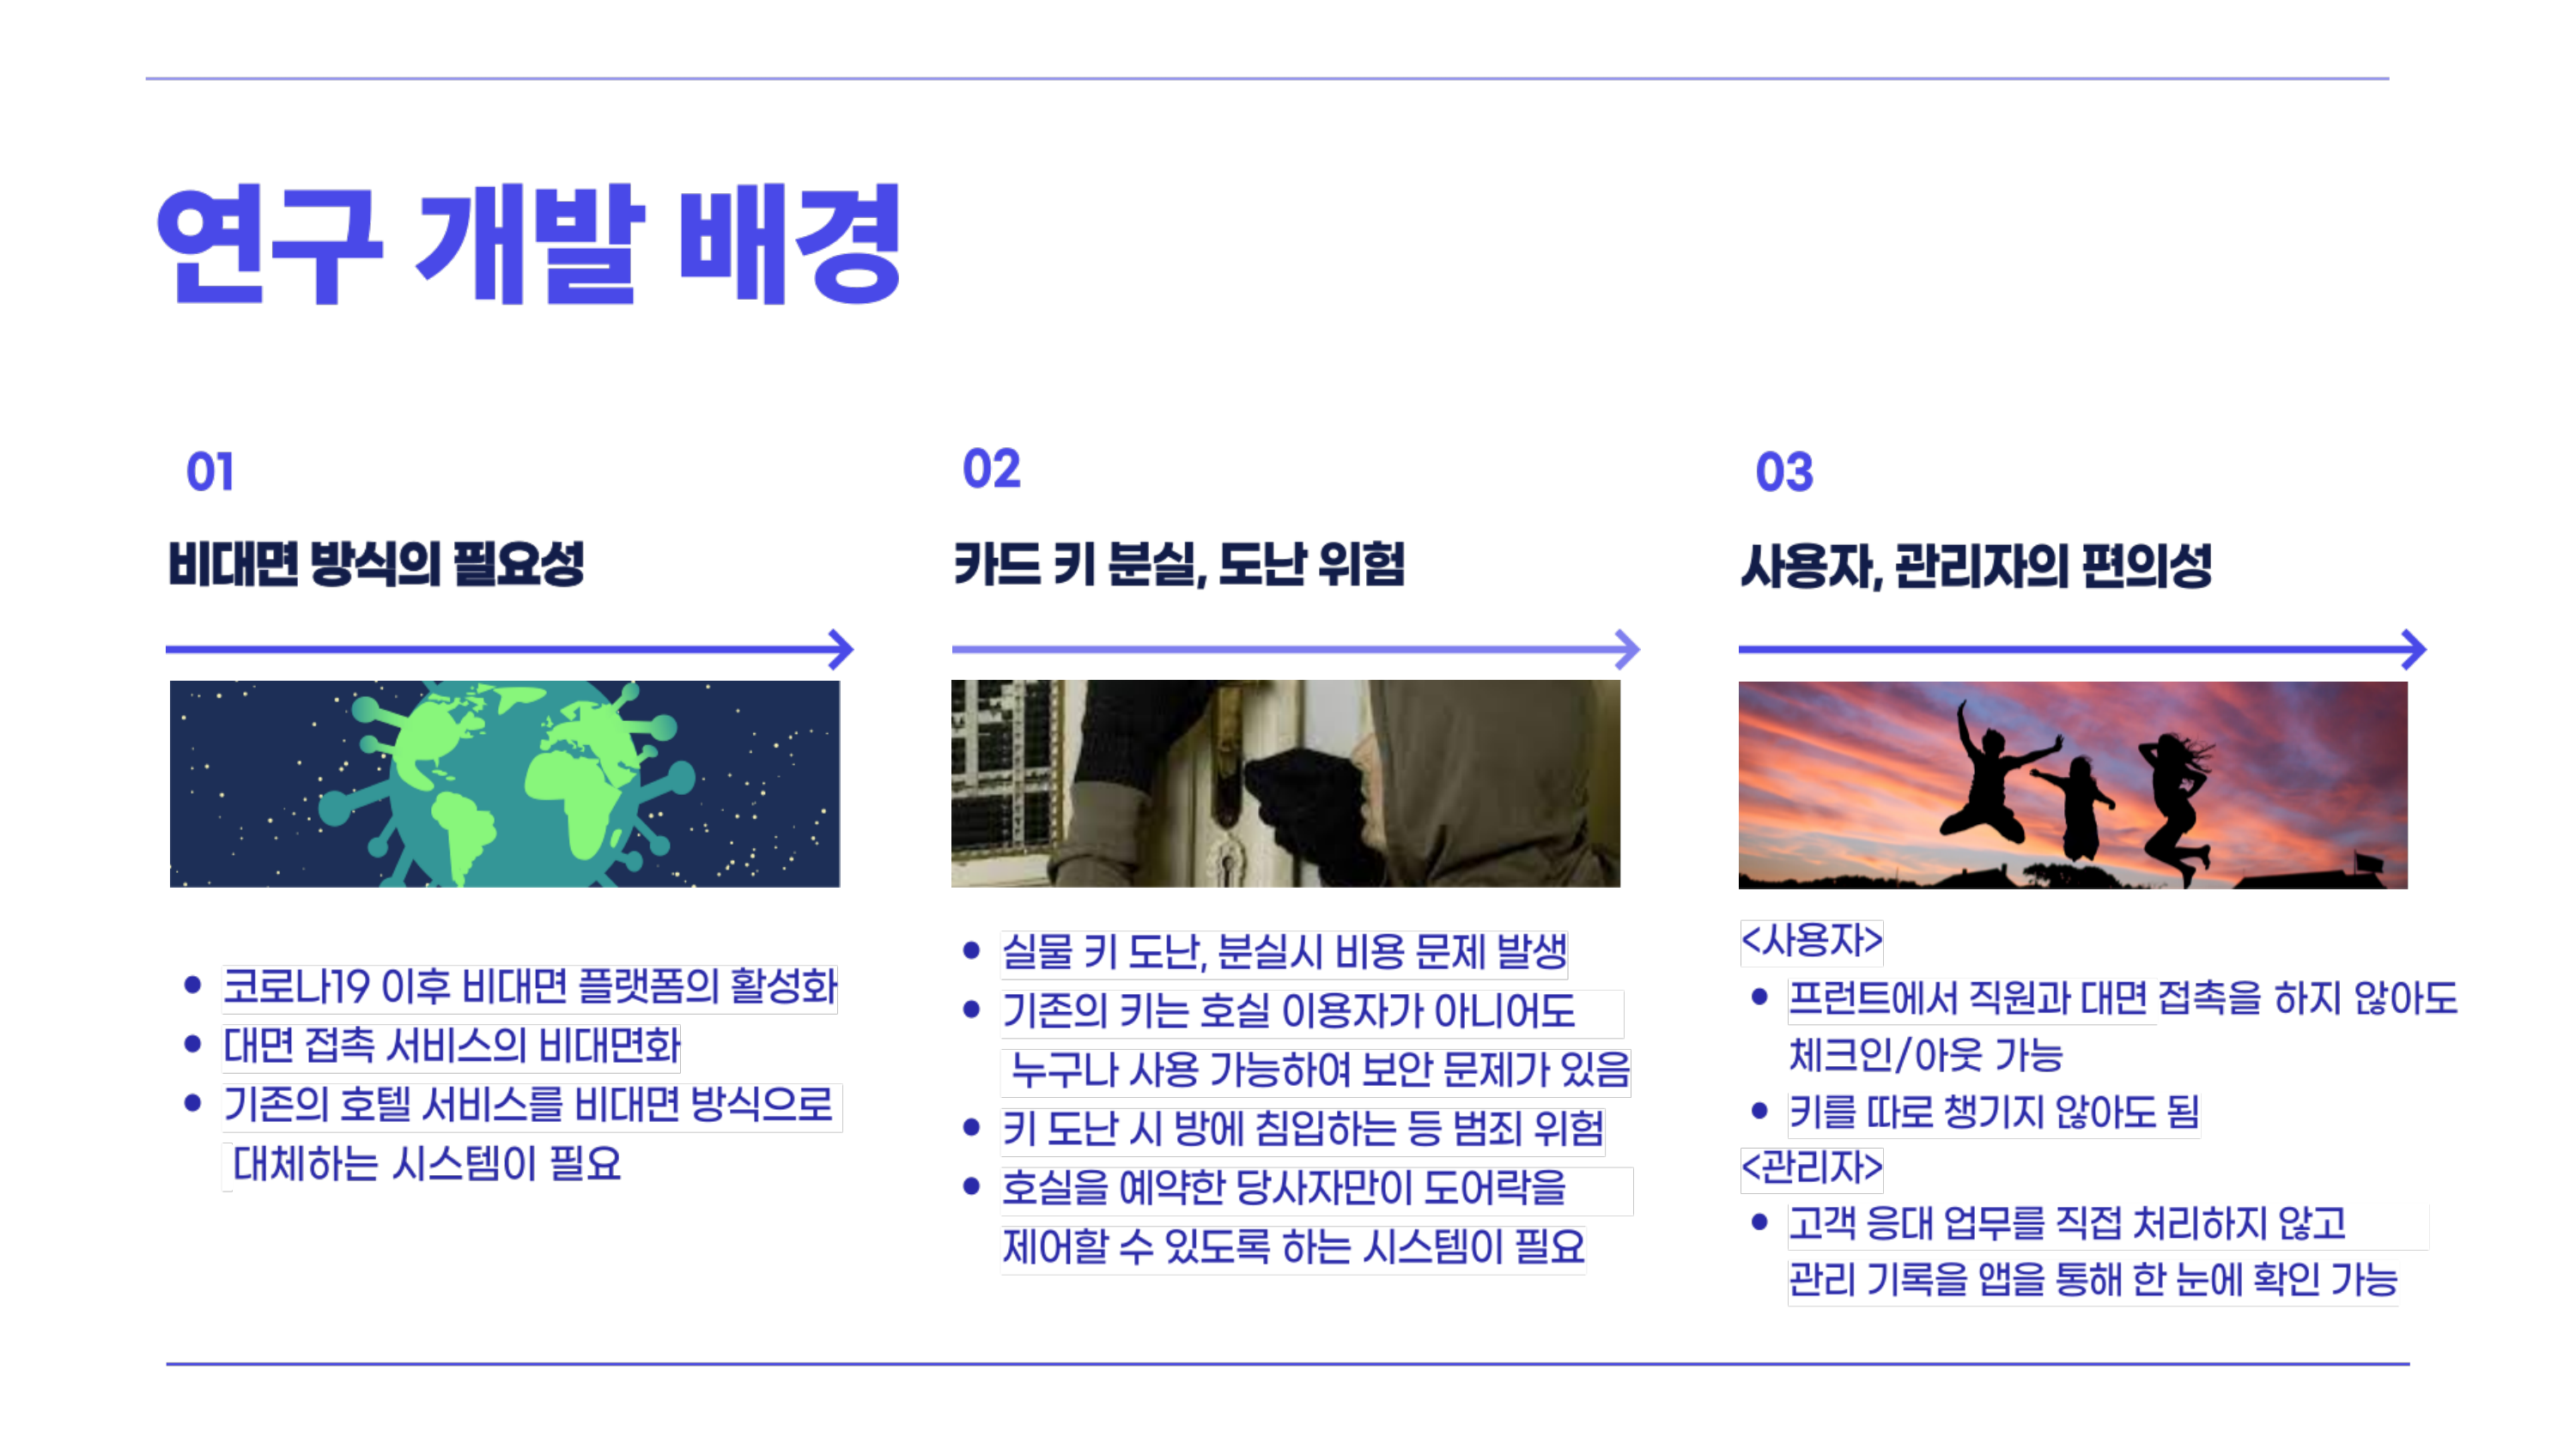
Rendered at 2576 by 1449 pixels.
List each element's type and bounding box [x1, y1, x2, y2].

text_box [166, 627, 855, 673]
picture [1729, 526, 2236, 616]
picture [154, 525, 610, 611]
text_box [145, 72, 2390, 84]
picture [942, 525, 1427, 615]
text_box [1739, 682, 2410, 889]
picture [0, 132, 955, 367]
picture [158, 438, 258, 524]
picture [939, 434, 1043, 521]
text_box [952, 627, 1642, 673]
picture [118, 912, 2522, 1325]
text_box [951, 680, 1622, 888]
text_box [169, 680, 841, 888]
picture [1732, 438, 1837, 524]
text_box [1739, 627, 2427, 673]
text_box [166, 1358, 2410, 1370]
